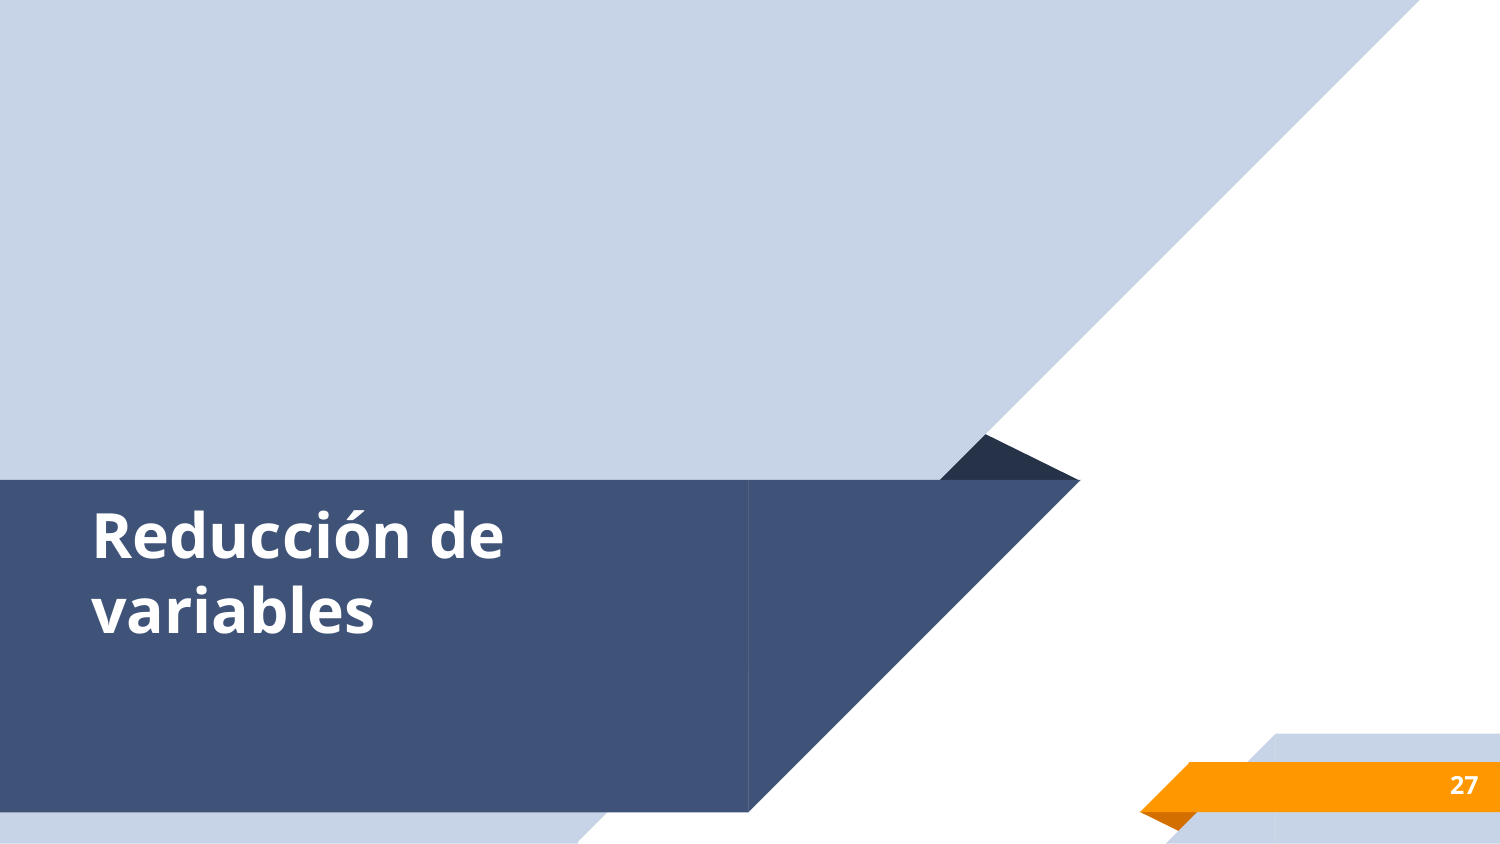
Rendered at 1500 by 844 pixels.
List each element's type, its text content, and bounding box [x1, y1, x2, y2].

title Reducción de variables [76, 470, 748, 662]
slide_number 27 [1249, 760, 1494, 813]
